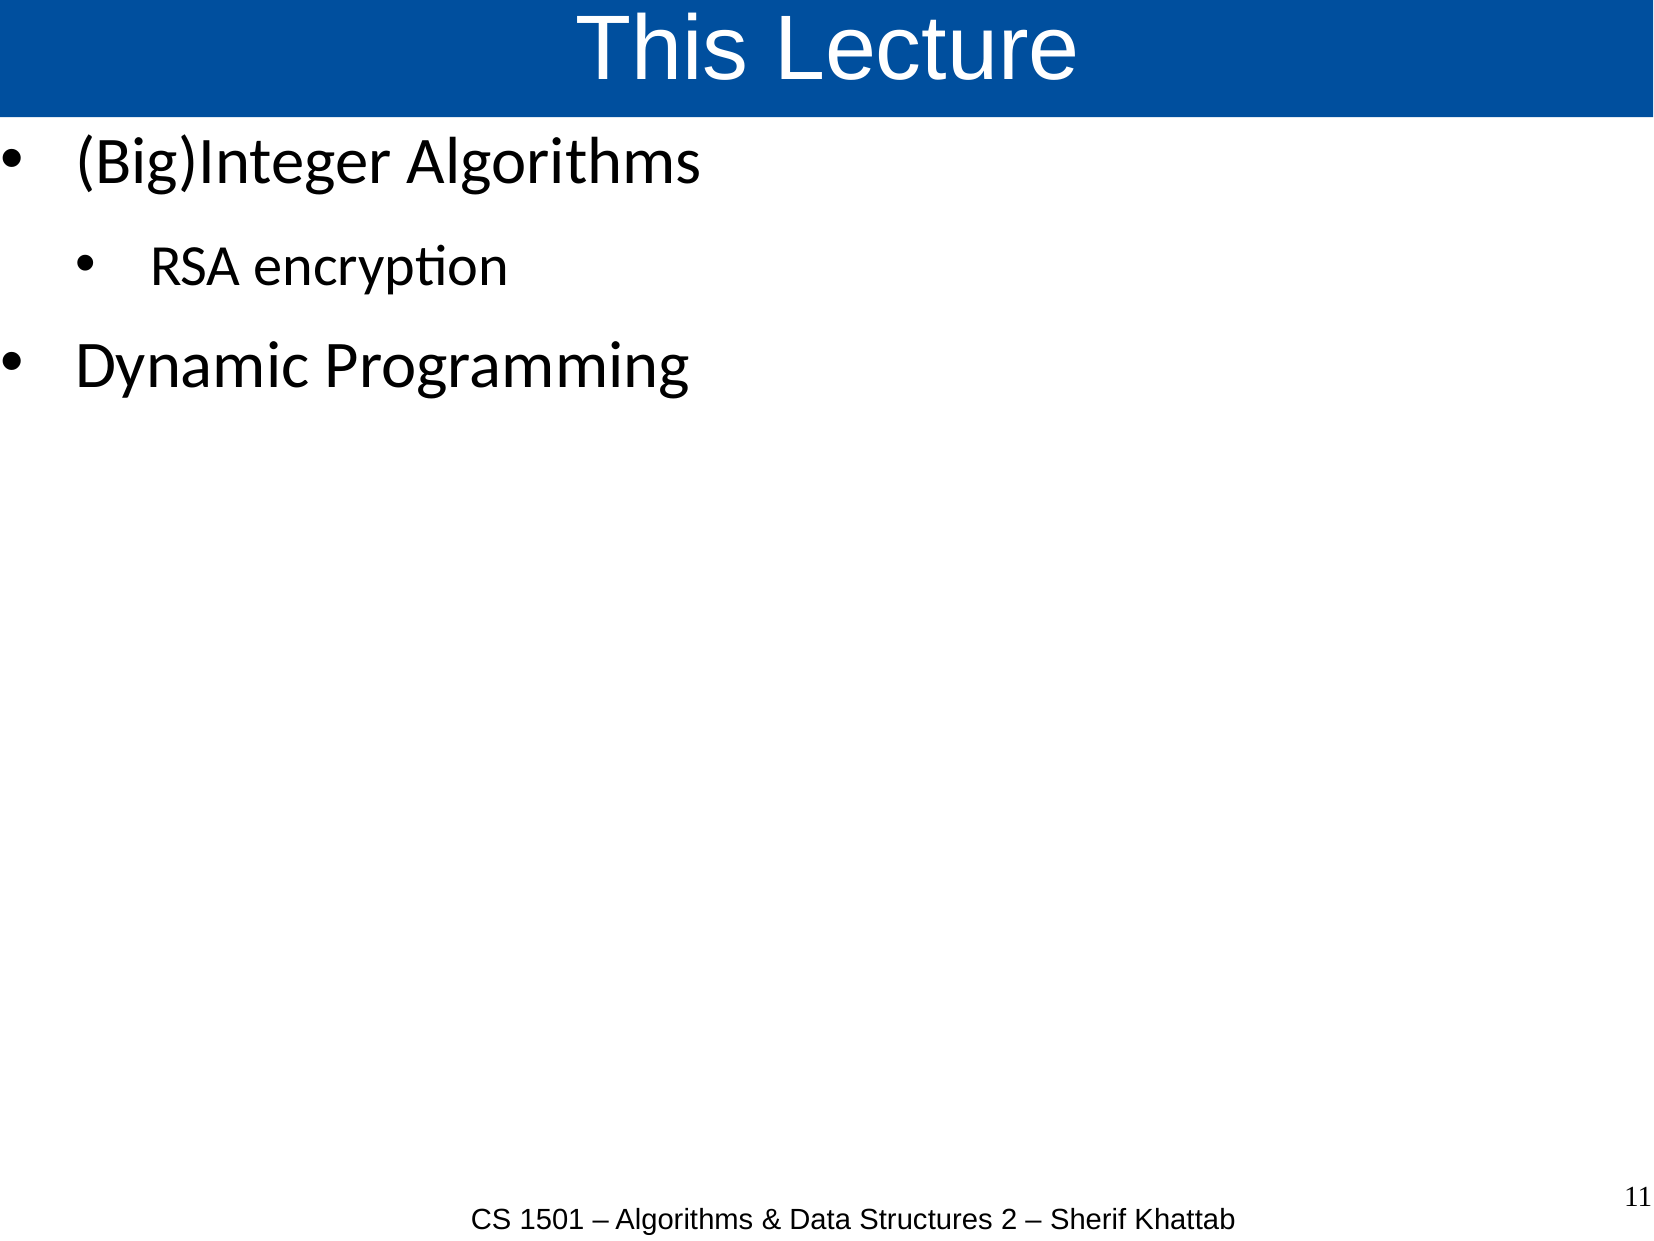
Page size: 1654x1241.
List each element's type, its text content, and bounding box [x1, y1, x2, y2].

footer CS 1501 – Algorithms & Data Structures 2 – Sherif Khattab [460, 1202, 1248, 1241]
list (Big)Integer Algorithms RSA encryption Dynamic Programming [0, 117, 1654, 1202]
slide_number 11 [1272, 1178, 1653, 1241]
title This Lecture [0, 0, 1654, 117]
